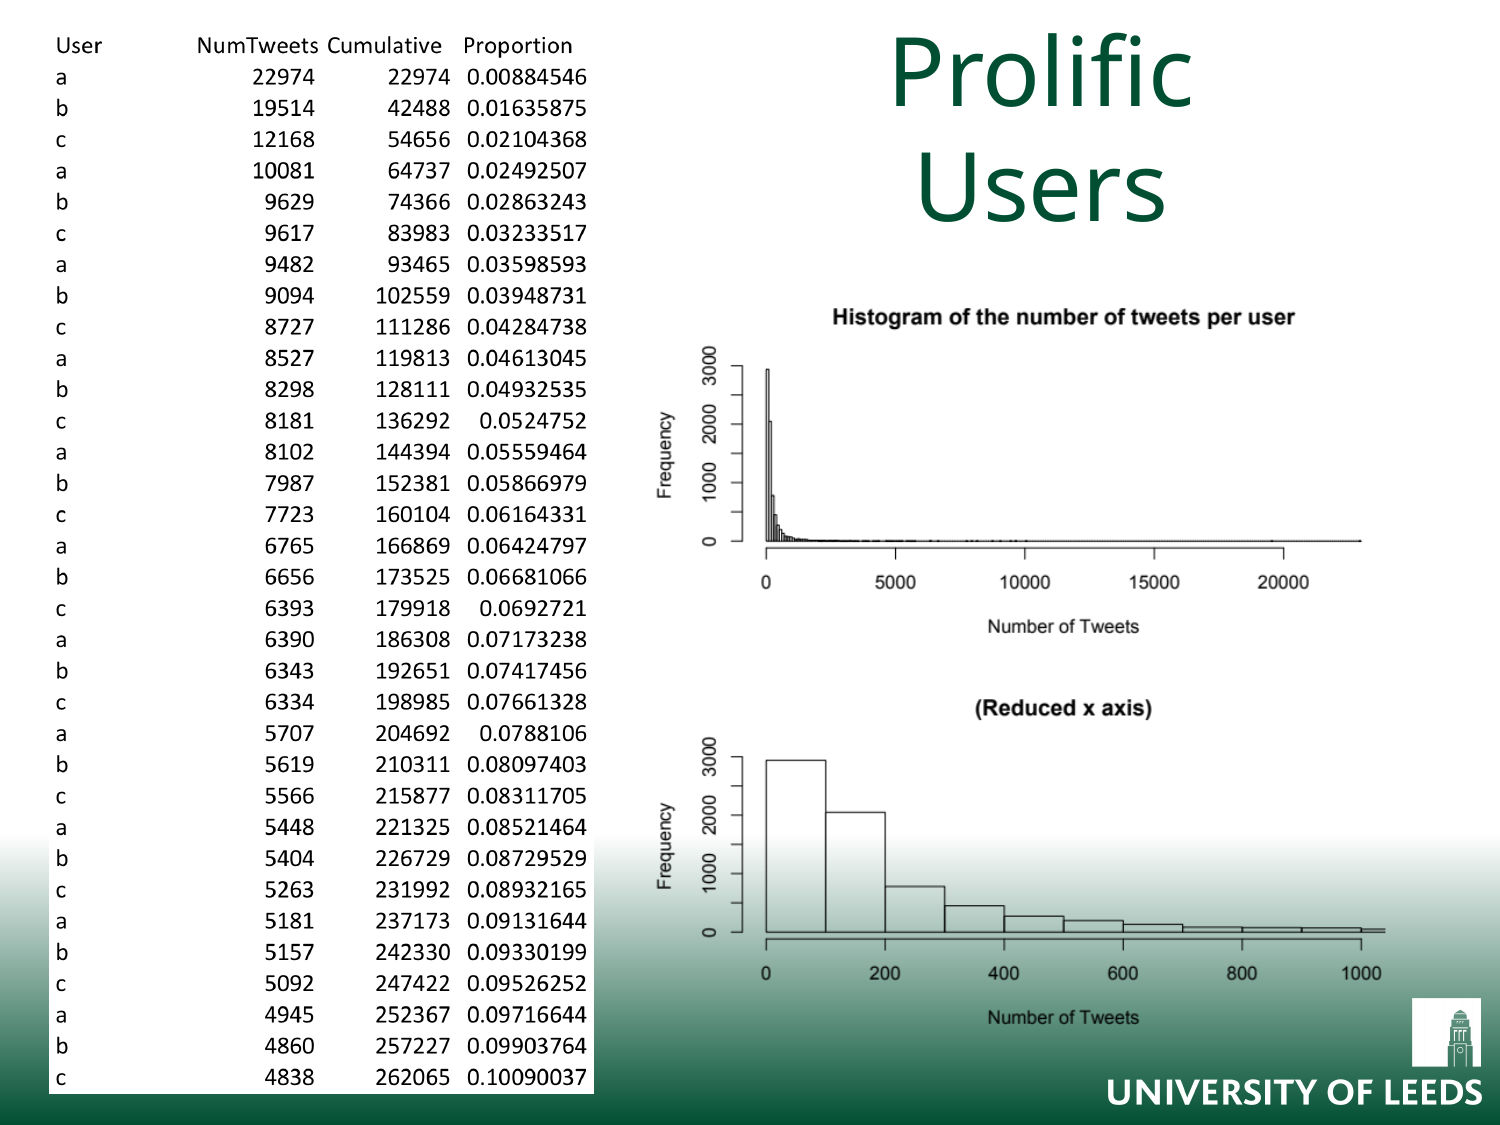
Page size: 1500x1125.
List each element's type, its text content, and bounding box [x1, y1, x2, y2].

picture [49, 28, 594, 1095]
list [650, 220, 1430, 1102]
title Prolific Users [754, 29, 1328, 217]
picture [1108, 998, 1482, 1105]
